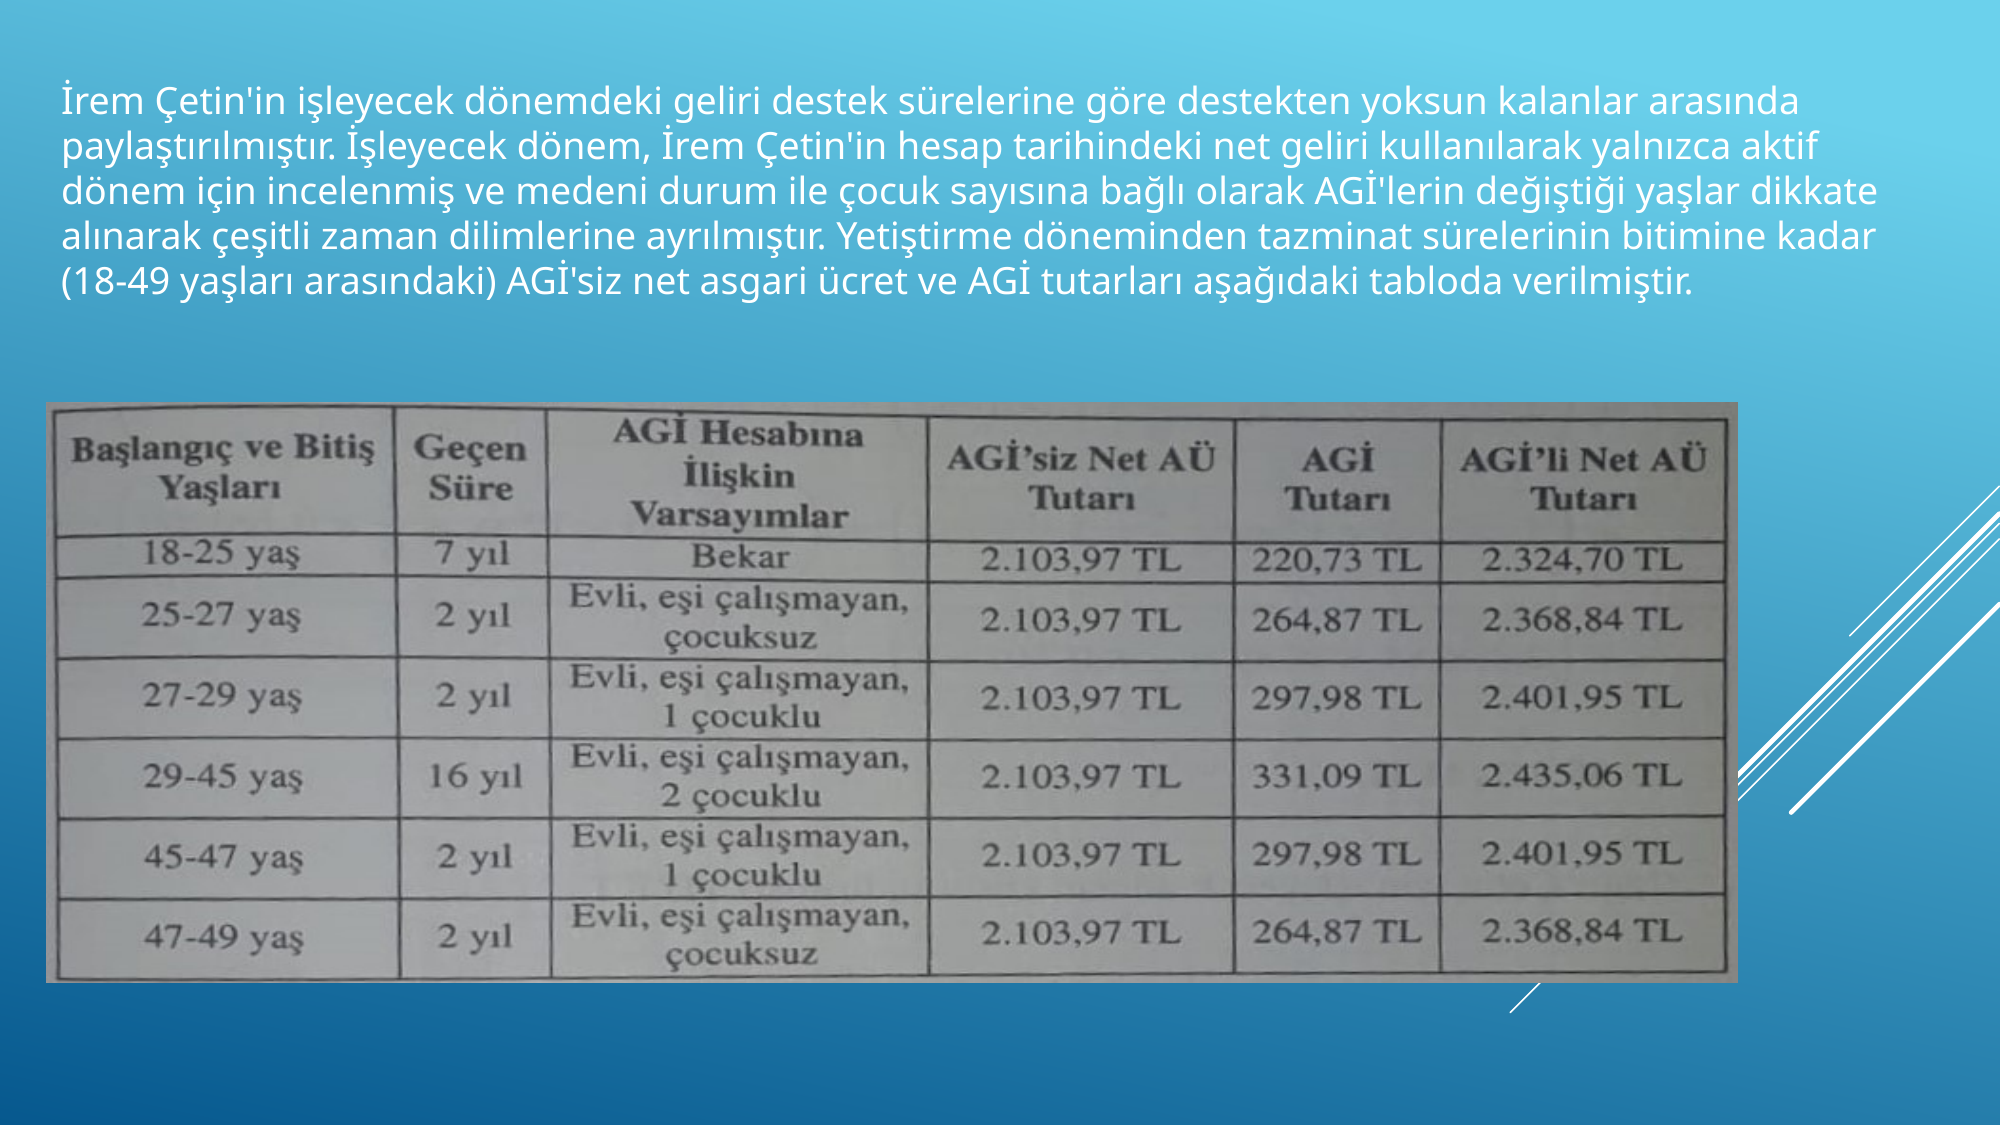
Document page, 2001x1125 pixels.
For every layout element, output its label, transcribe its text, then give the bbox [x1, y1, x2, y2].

picture [46, 402, 1739, 983]
text_box İrem Çetin'in işleyecek dönemdeki geliri destek sürelerine göre destekten yoksun kalanlar arasında paylaştırılmıştır. İşleyecek dönem, İrem Çetin'in hesap tarihindeki net geliri kullanılarak yalnızca aktif dönem için incelenmiş ve medeni durum ile çocuk sayısına bağlı olarak AGİ'lerin değiştiği yaşlar dikkate alınarak çeşitli zaman dilimlerine ayrılmıştır. Yetiştirme döneminden tazminat sürelerinin bitimine kadar (18-49 yaşları arasındaki) AGİ'siz net asgari ücret ve AGİ tutarları aşağıdaki tabloda verilmiştir. [46, 69, 1932, 400]
